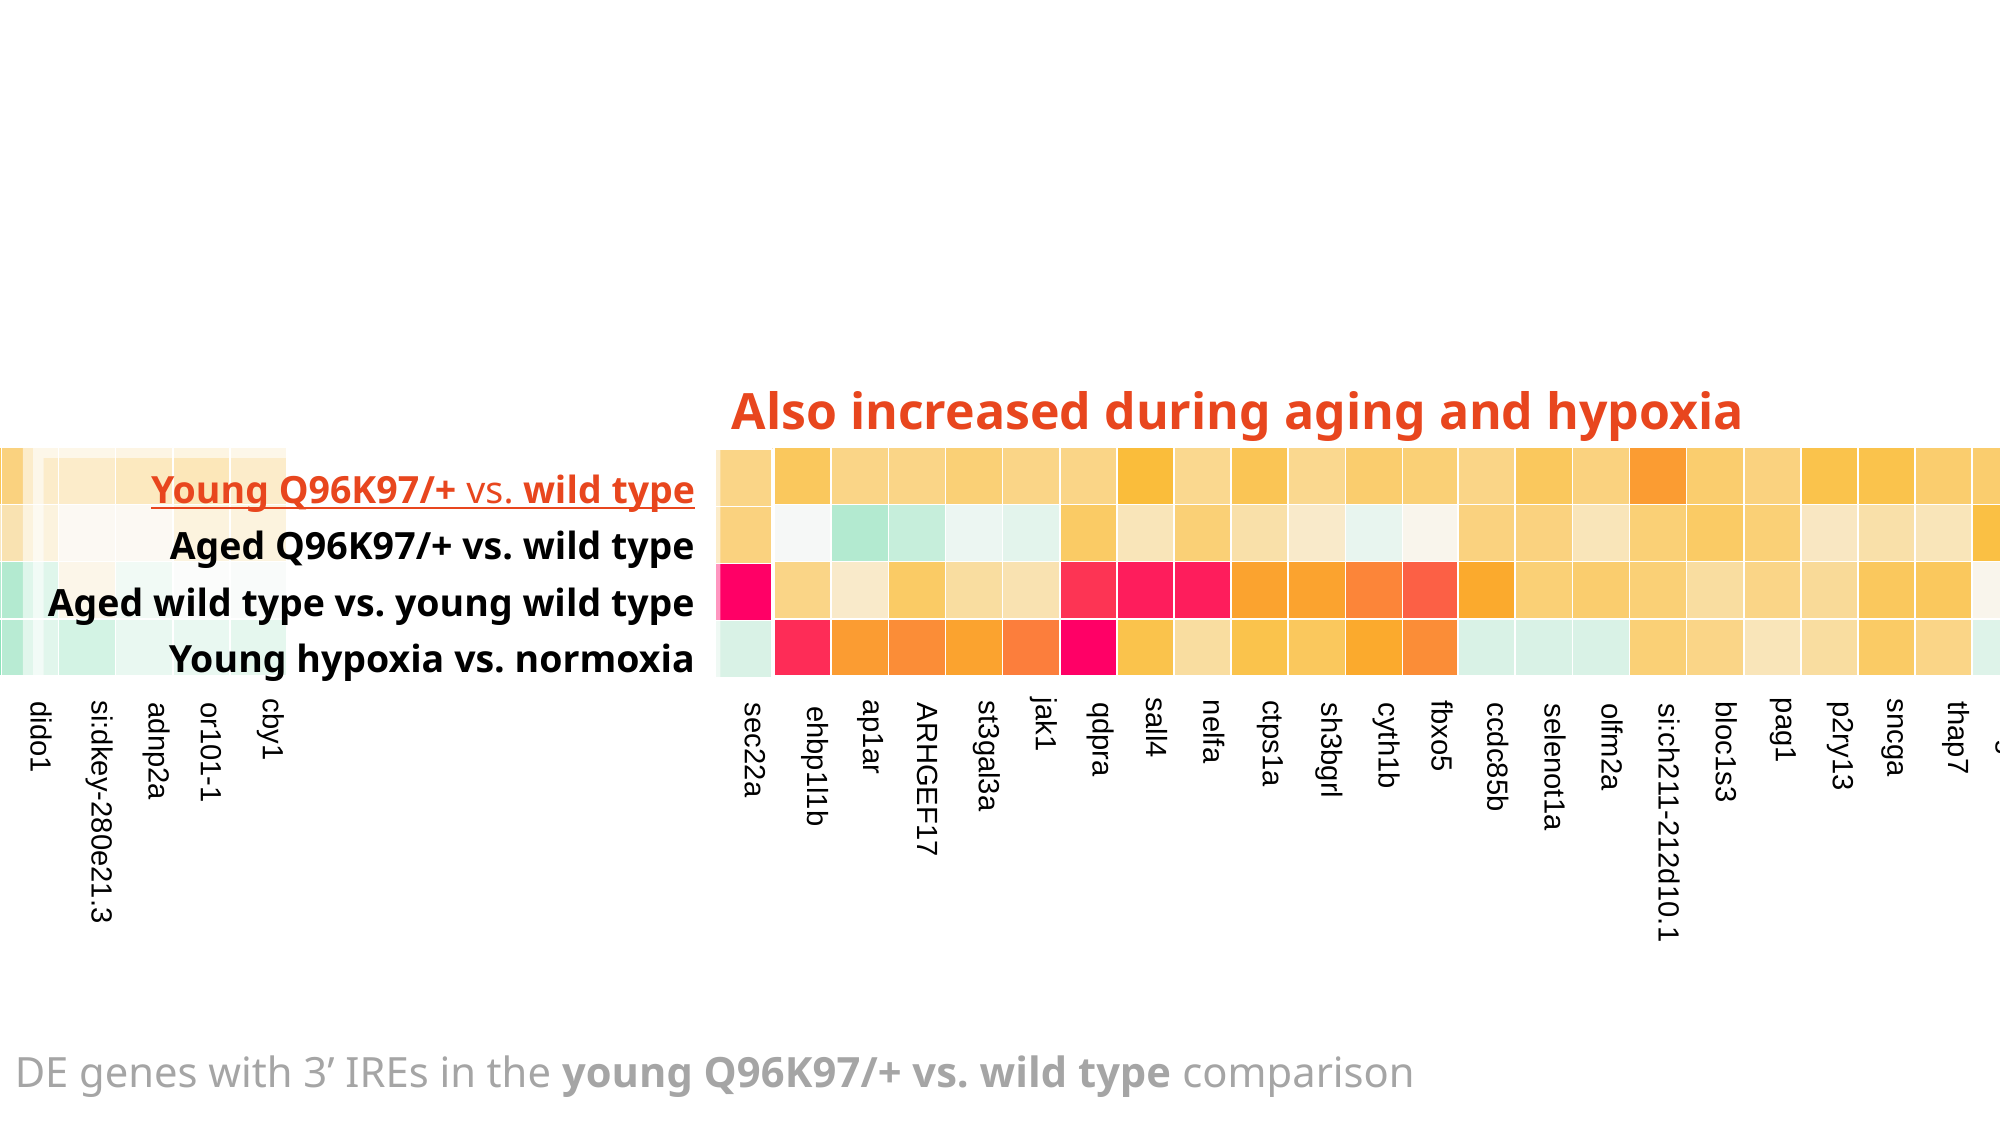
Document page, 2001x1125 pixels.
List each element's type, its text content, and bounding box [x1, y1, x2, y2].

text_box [0, 447, 2000, 974]
text_box Also increased during aging and hypoxia [716, 371, 1760, 447]
text_box DE genes with 3’ IREs in the young Q96K97/+ vs. wild type comparison [0, 1038, 1672, 1104]
